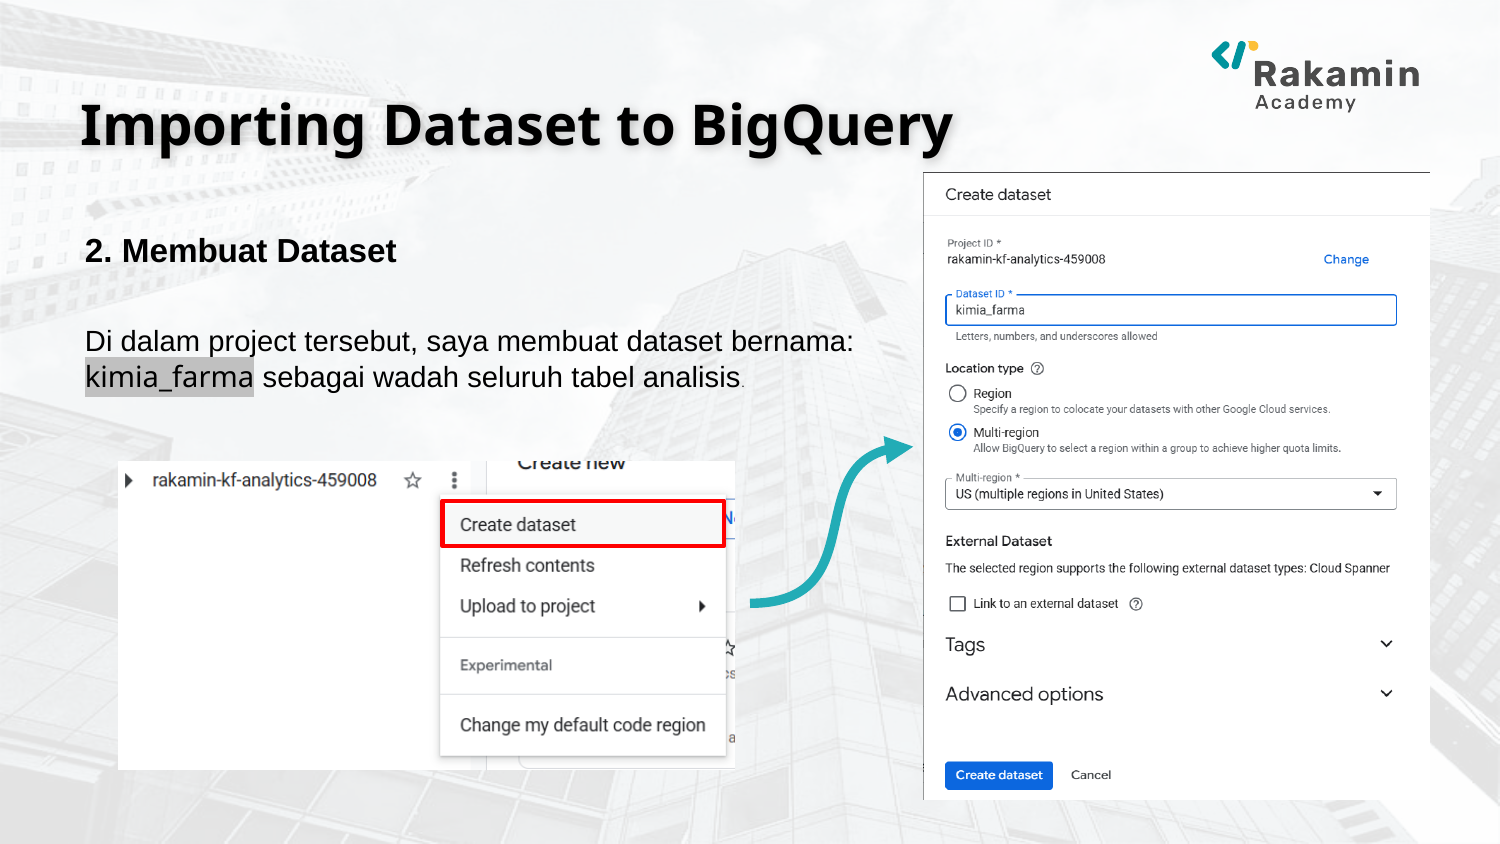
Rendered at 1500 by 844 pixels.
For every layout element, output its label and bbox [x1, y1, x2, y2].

picture [0, 0, 1500, 844]
text_box [749, 446, 914, 604]
